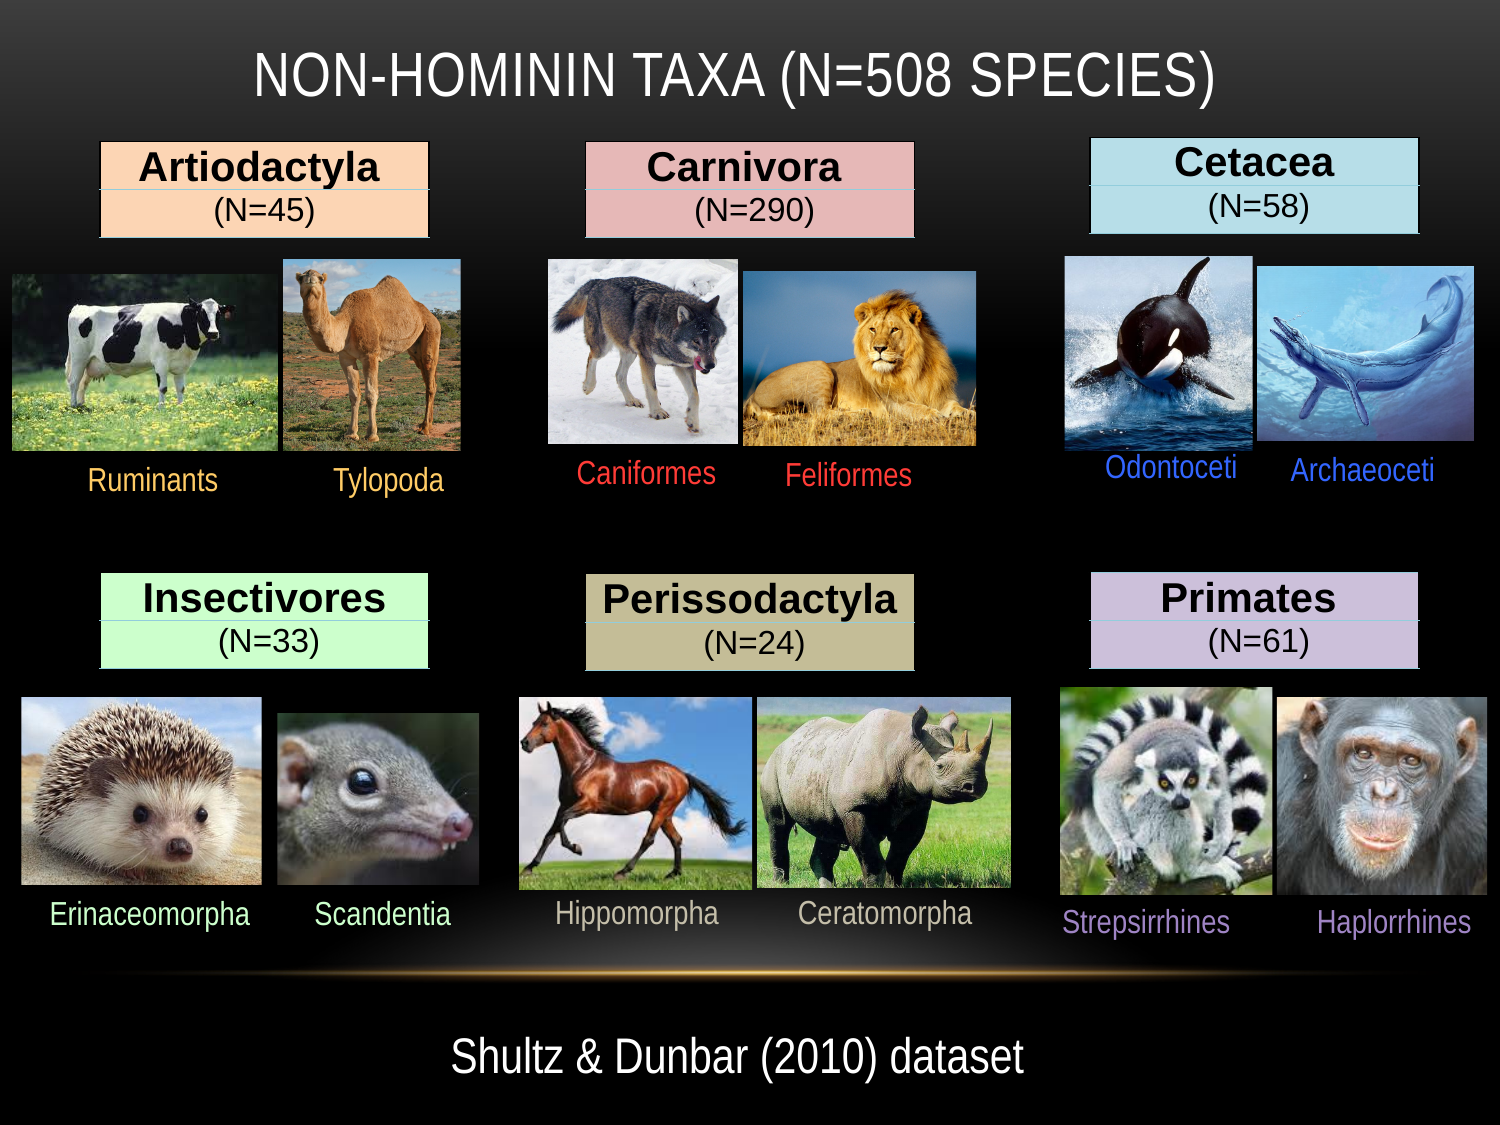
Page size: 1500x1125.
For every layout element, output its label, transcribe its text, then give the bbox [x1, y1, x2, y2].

text_box Ceratomorpha [779, 901, 991, 939]
text_box Haplorrhines [1288, 892, 1500, 948]
table_cell (N=33) [101, 621, 428, 668]
table_header Perissodactyla [586, 574, 914, 622]
table_header Cetacea [1091, 138, 1418, 185]
text_box Feliformes [743, 459, 955, 501]
picture [0, 0, 1500, 1125]
text_box Ruminants [47, 462, 259, 506]
text_box Caniformes [540, 443, 743, 499]
table_cell (N=61) [1091, 621, 1418, 668]
text_box Hippomorpha [518, 900, 756, 939]
table_cell (N=58) [1091, 186, 1418, 233]
table_cell (N=45) [101, 190, 428, 237]
text_box Shultz & Dunbar (2010) dataset [299, 1016, 1176, 1091]
text_box Archaeoceti [1257, 454, 1469, 496]
text_box Scandentia [277, 884, 489, 940]
table_cell (N=290) [586, 190, 914, 237]
table_header Primates [1091, 573, 1418, 620]
table_cell (N=24) [586, 623, 914, 670]
text_box Erinaceomorpha [31, 889, 268, 940]
table_header Insectivores [101, 573, 428, 620]
text_box Tylopoda [283, 450, 495, 506]
table_header Artiodactyla [101, 142, 428, 189]
text_box Strepsirrhines [1028, 892, 1265, 948]
text_box Odontoceti [1065, 458, 1257, 493]
text_box Non-hominin TAXA (N=508 species) [0, 23, 1488, 117]
table_header Carnivora [586, 142, 914, 189]
